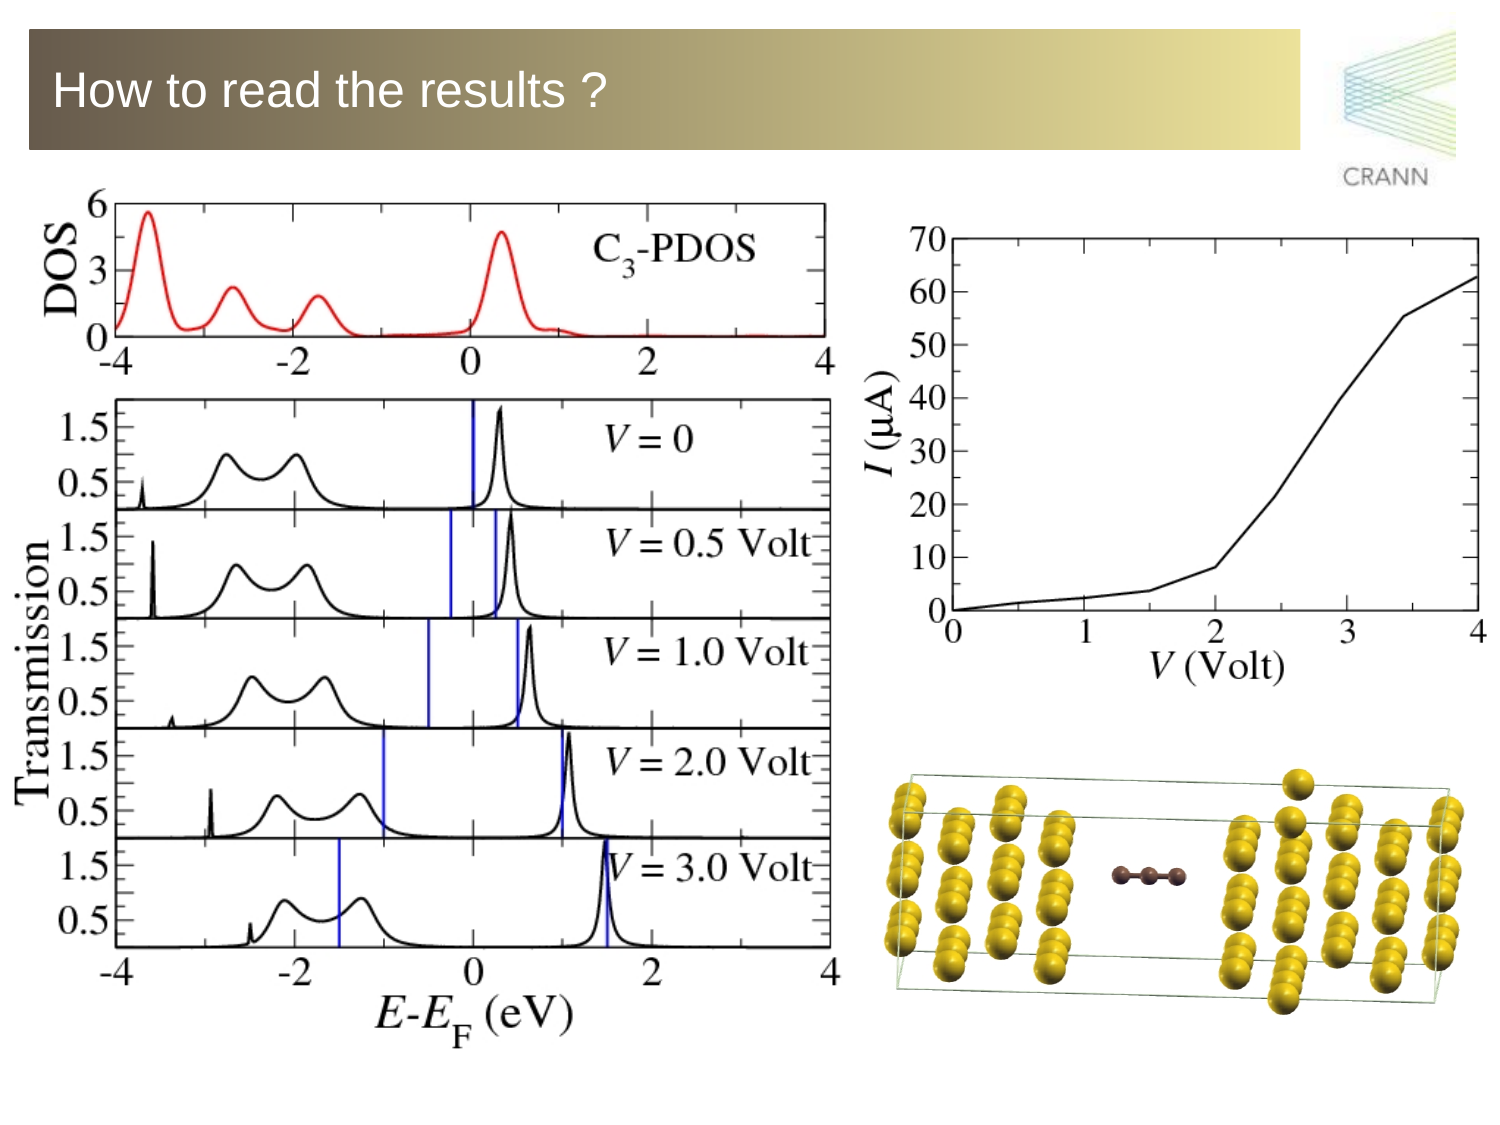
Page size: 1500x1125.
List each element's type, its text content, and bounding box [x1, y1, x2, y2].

text_box [29, 29, 1301, 150]
picture [874, 731, 1476, 1026]
picture [12, 187, 844, 1051]
title How to read the results ? [37, 49, 1251, 151]
picture [1299, 12, 1456, 209]
picture [862, 224, 1488, 689]
